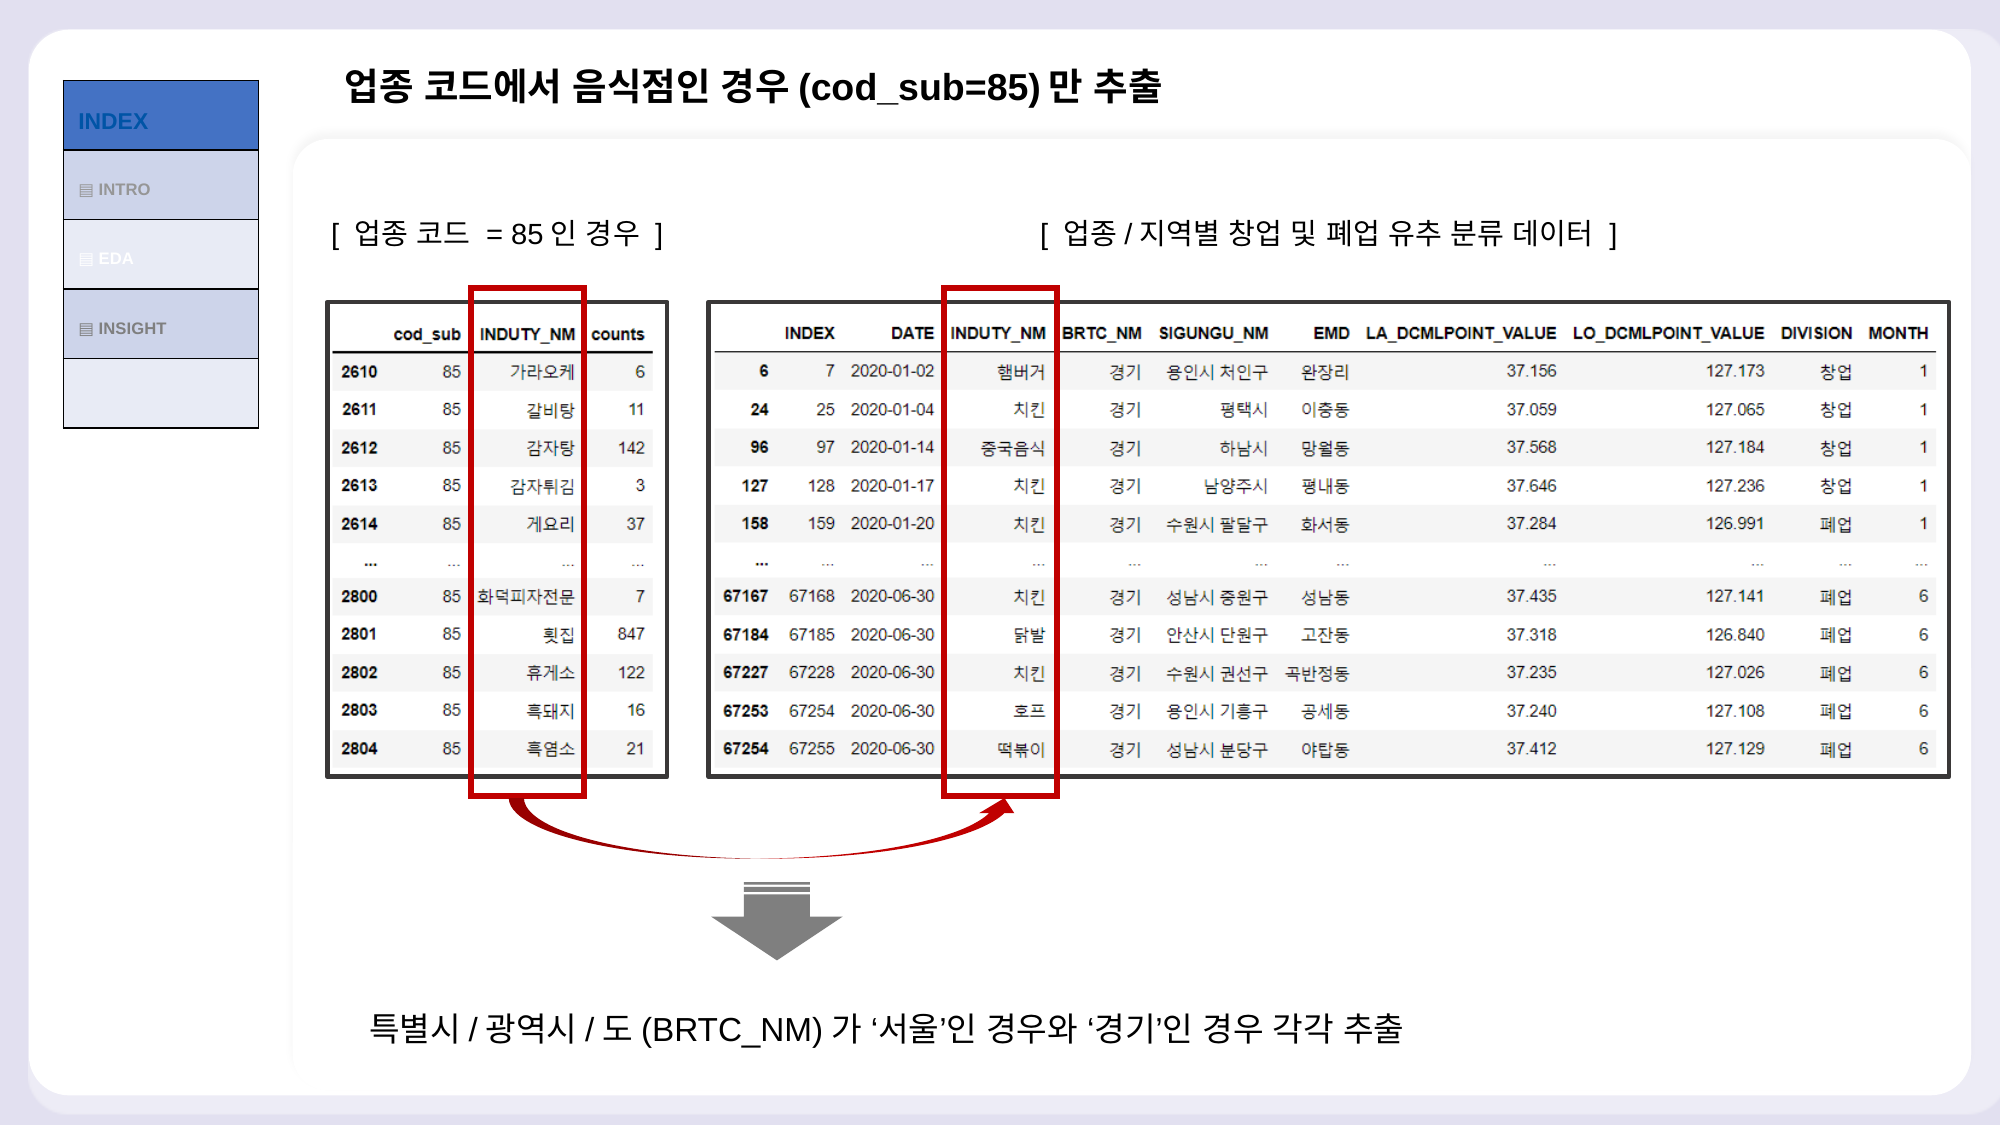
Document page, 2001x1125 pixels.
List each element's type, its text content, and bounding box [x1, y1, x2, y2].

title 업종 코드에서 음식점인 경우(cod_sub=85)만 추출 [329, 60, 1413, 116]
text_box [711, 894, 843, 960]
text_box [ 업종/지역별 창업 및 폐업 유추 분류 데이터 ] [966, 207, 1692, 258]
text_box [510, 805, 1015, 859]
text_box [329, 287, 666, 797]
text_box [ 업종 코드 = 85인 경우 ] [290, 207, 704, 258]
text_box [710, 287, 1947, 797]
text_box 특별시/광역시/도(BRTC_NM)가 ‘서울’인 경우와 ‘경기’인 경우 각각 추출 [313, 960, 1461, 1056]
text_box [743, 886, 810, 892]
